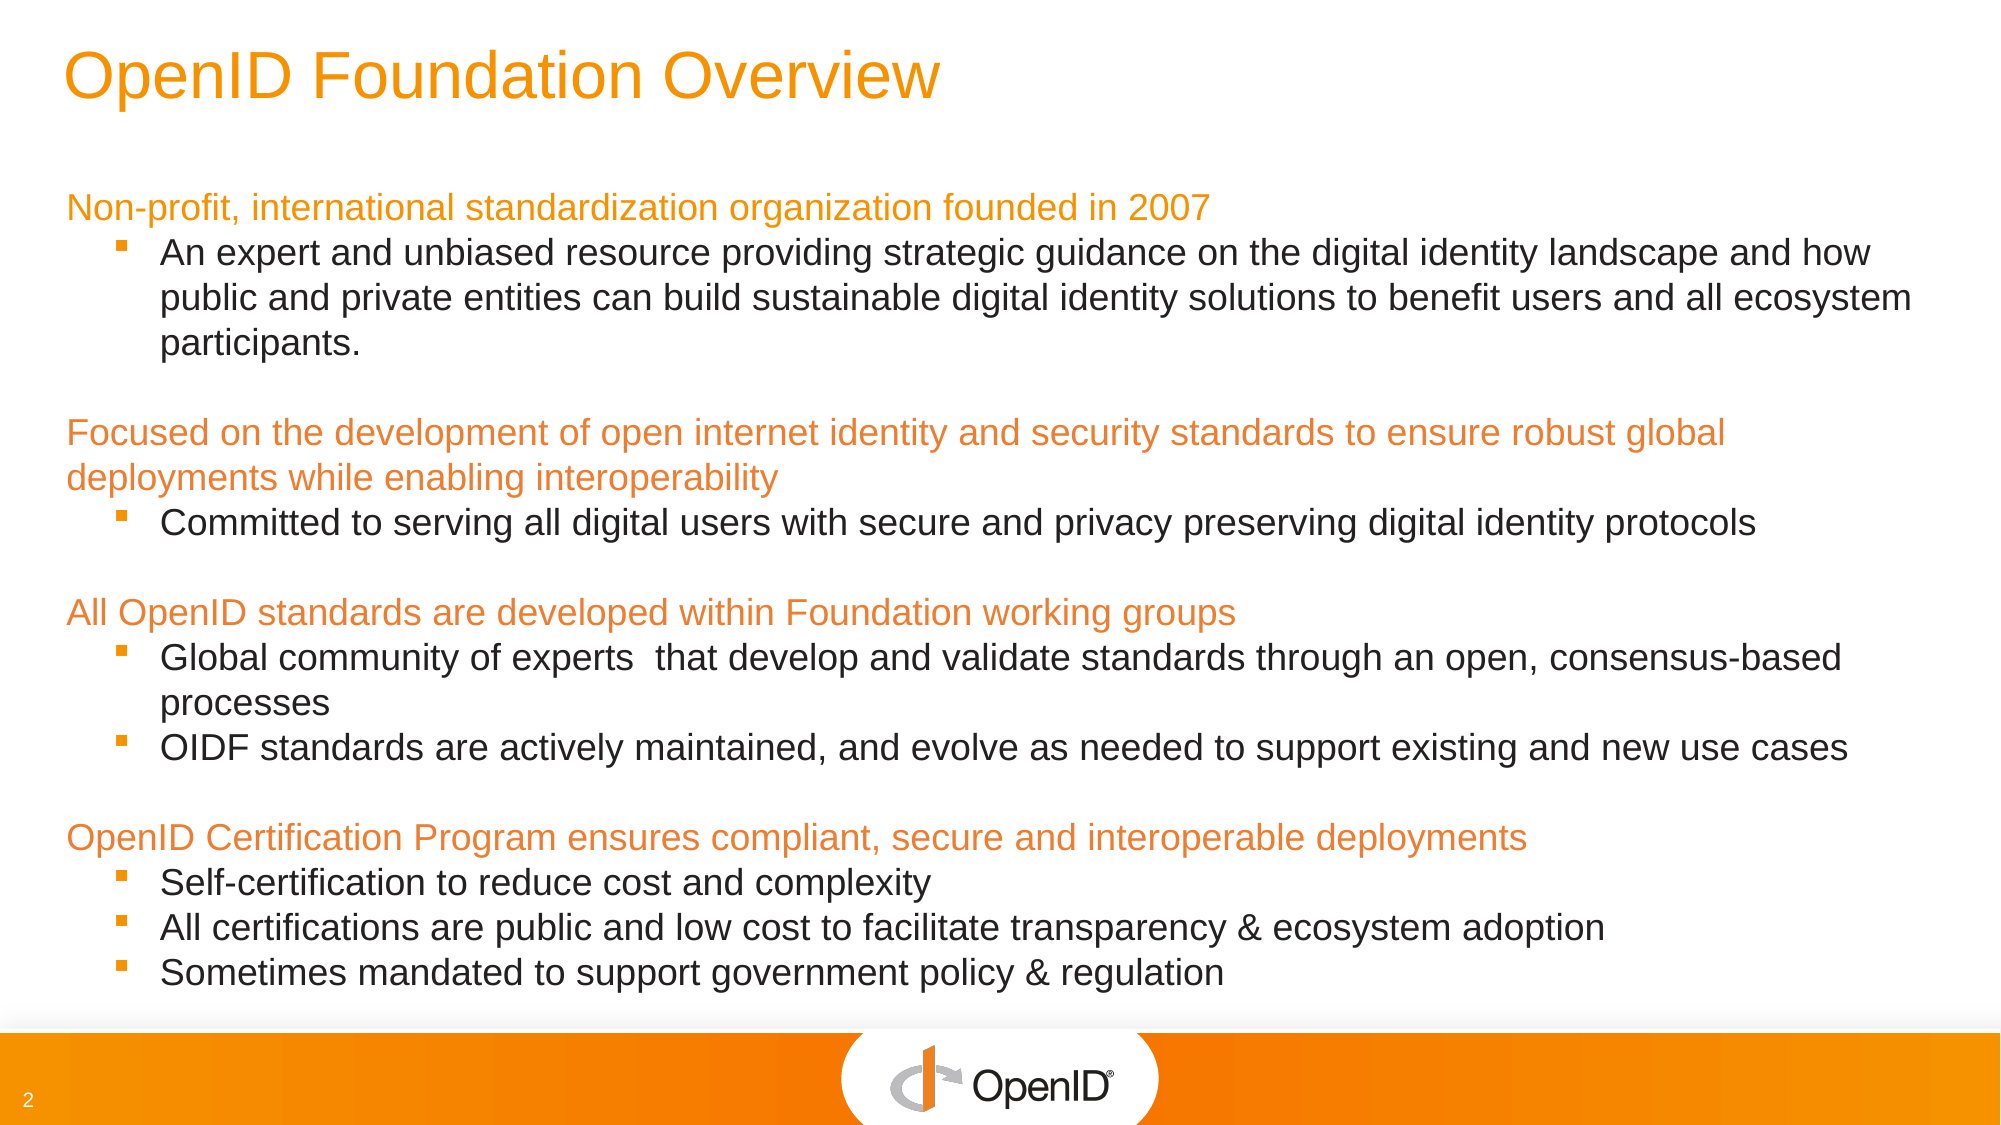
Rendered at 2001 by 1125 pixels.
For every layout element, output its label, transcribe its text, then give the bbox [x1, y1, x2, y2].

title OpenID Foundation Overview [48, 16, 1949, 151]
text_box Non-profit, international standardization organization founded in 2007 An expert and unbiased resource providing strategic guidance on the digital identity landscape and how public and private entities can build sustainable digital identity solutions to benefit users and all ecosystem participants. Focused on the development of open internet identity and security standards to ensure robust global deployments while enabling interoperability Committed to serving all digital users with secure and privacy preserving digital identity protocols All OpenID standards are developed within Foundation working groups Global community of experts that develop and validate standards through an open, consensus-based processes OIDF standards are actively maintained, and evolve as needed to support existing and new use cases OpenID Certification Program ensures compliant, secure and interoperable deployments Self-certification to reduce cost and complexity All certifications are public and low cost to facilitate transparency & ecosystem adoption Sometimes mandated to support government policy & regulation [51, 175, 1936, 1046]
picture [873, 1046, 1127, 1125]
